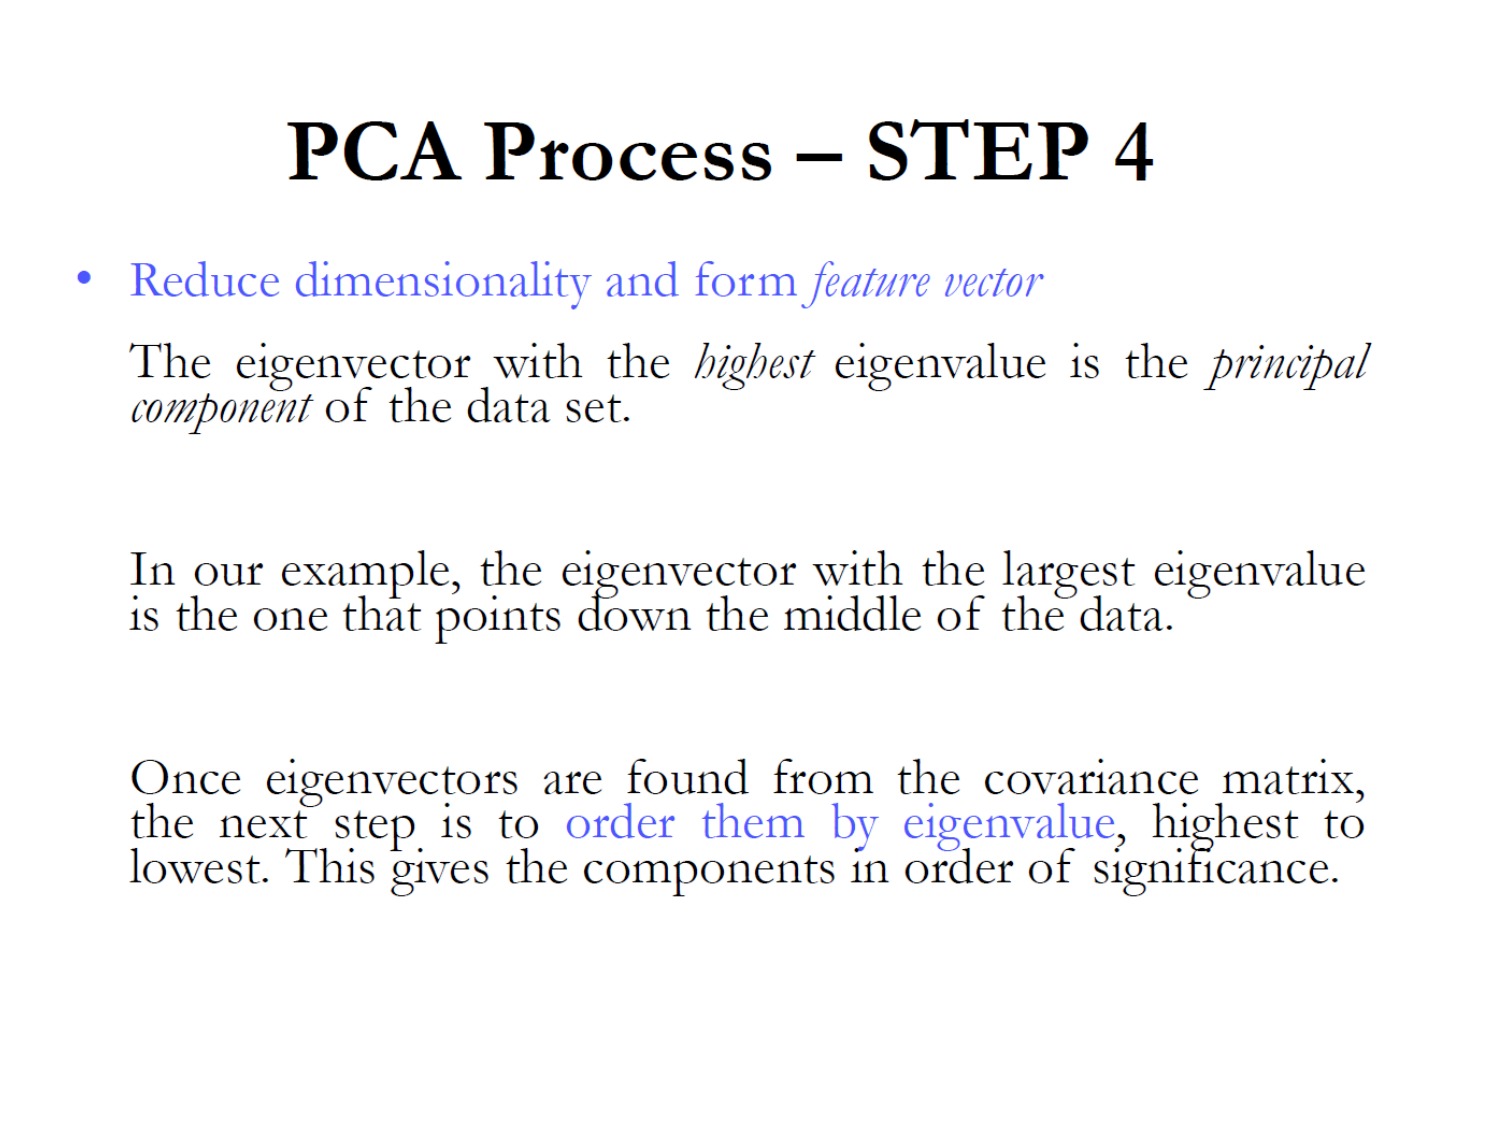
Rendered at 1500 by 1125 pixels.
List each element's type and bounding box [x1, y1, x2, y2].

picture [37, 87, 1413, 1036]
